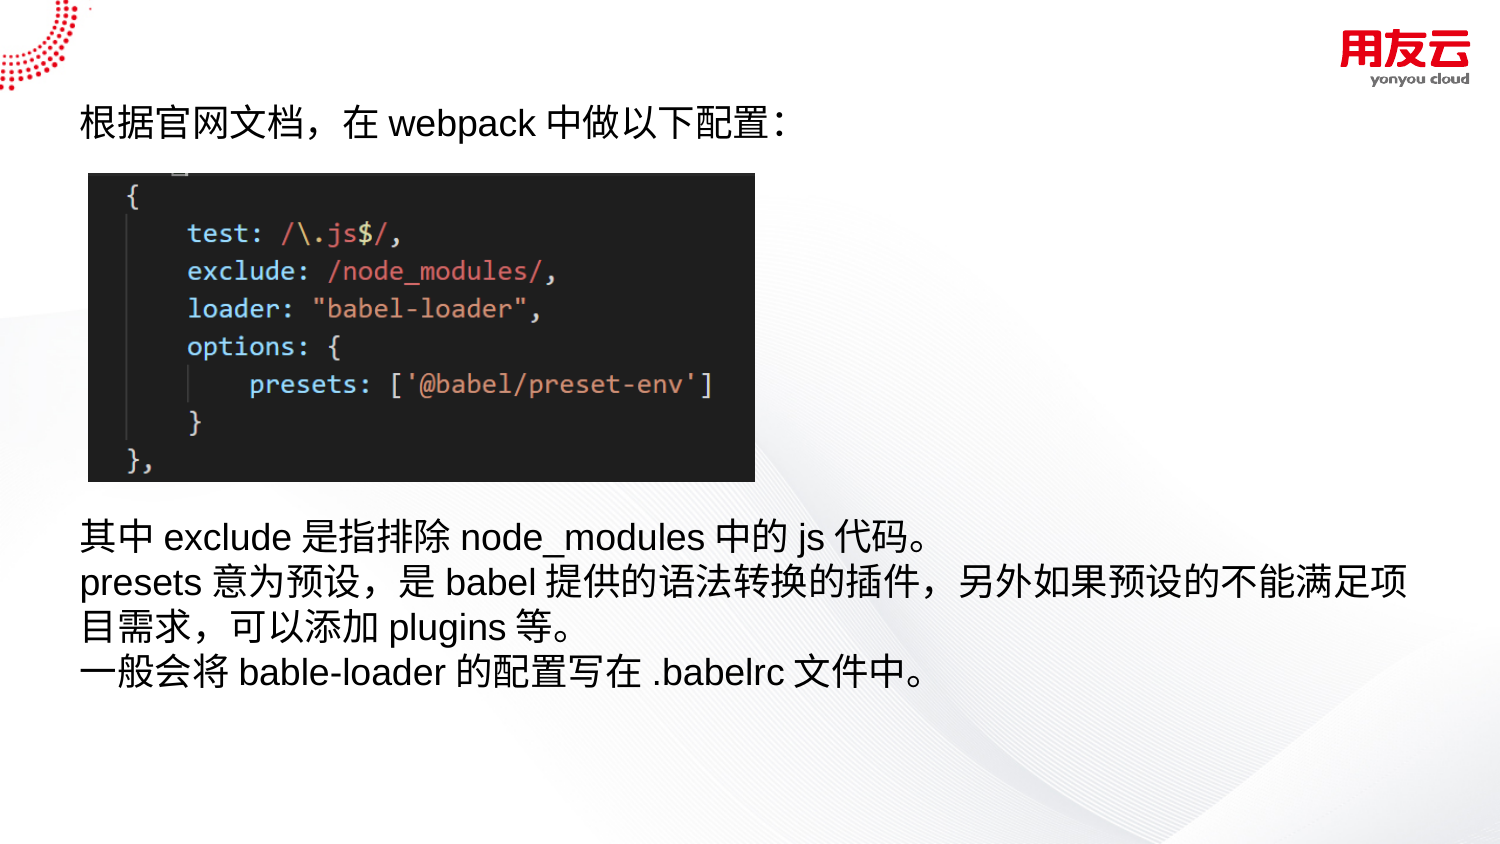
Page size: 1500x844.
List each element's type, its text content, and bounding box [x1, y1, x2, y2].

text_box 其中exclude是指排除node_modules中的js代码。 presets意为预设，是babel提供的语法转换的插件，另外如果预设的不能满足项目需求，可以添加plugins等。 一般会将bable-loader的配置写在.babelrc文件中。 [64, 506, 1459, 701]
text_box 根据官网文档，在webpack中做以下配置： [64, 91, 1459, 151]
picture [0, 0, 1500, 844]
